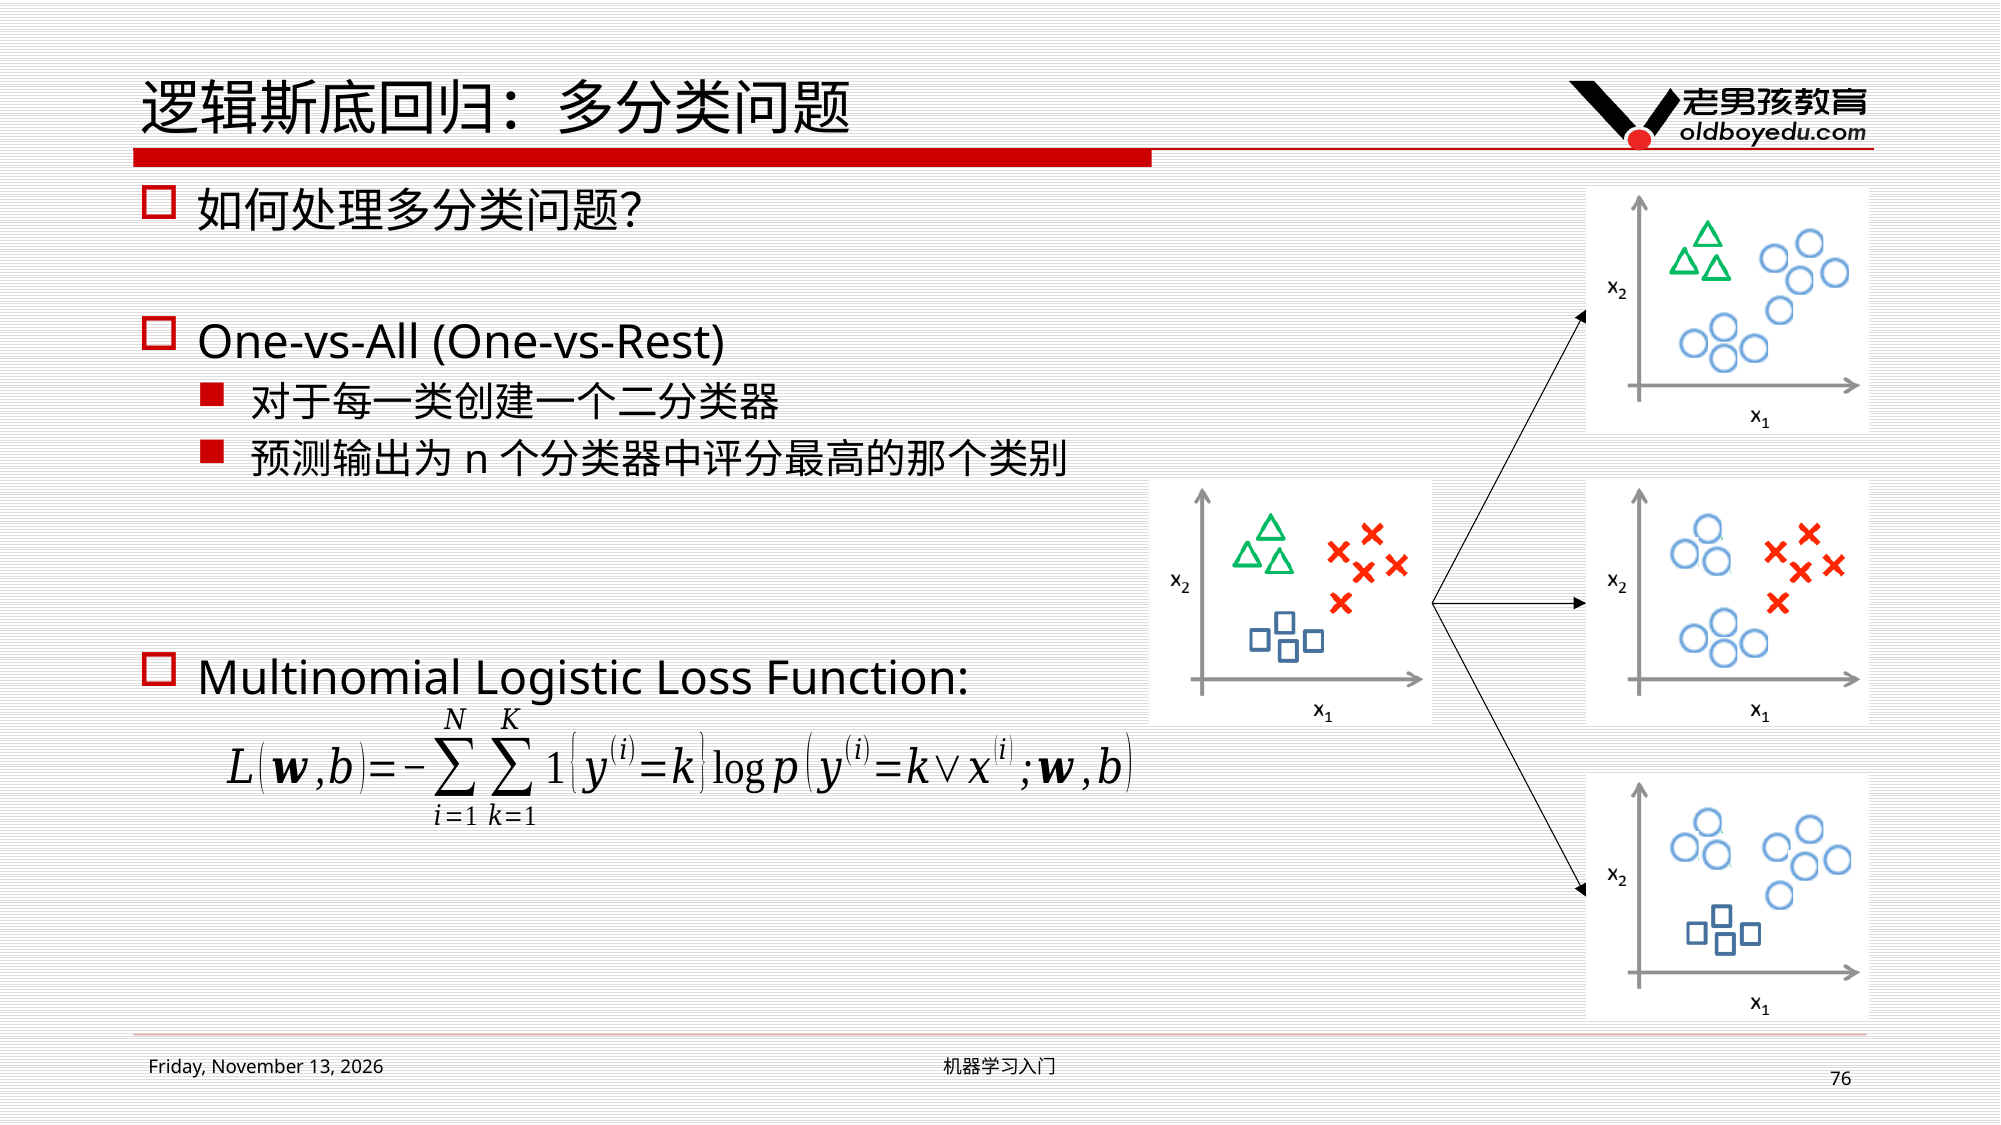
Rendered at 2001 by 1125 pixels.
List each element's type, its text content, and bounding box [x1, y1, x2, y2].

picture [1585, 187, 1870, 432]
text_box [1432, 309, 1586, 603]
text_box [1432, 603, 1586, 897]
picture [1149, 480, 1432, 726]
picture [1586, 480, 1870, 726]
title 逻辑斯底回归：多分类问题 [125, 50, 1876, 149]
picture [1585, 774, 1870, 1019]
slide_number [133, 1046, 567, 1103]
list 如何处理多分类问题？ One-vs-All (One-vs-Rest) 对于每一类创建一个二分类器 预测输出为n个分类器中评分最高的那个类别 Multinomial Logistic Loss Function: [123, 172, 1874, 988]
slide_number 76 [1433, 1058, 1867, 1103]
footer 机器学习入门 [683, 1046, 1317, 1103]
